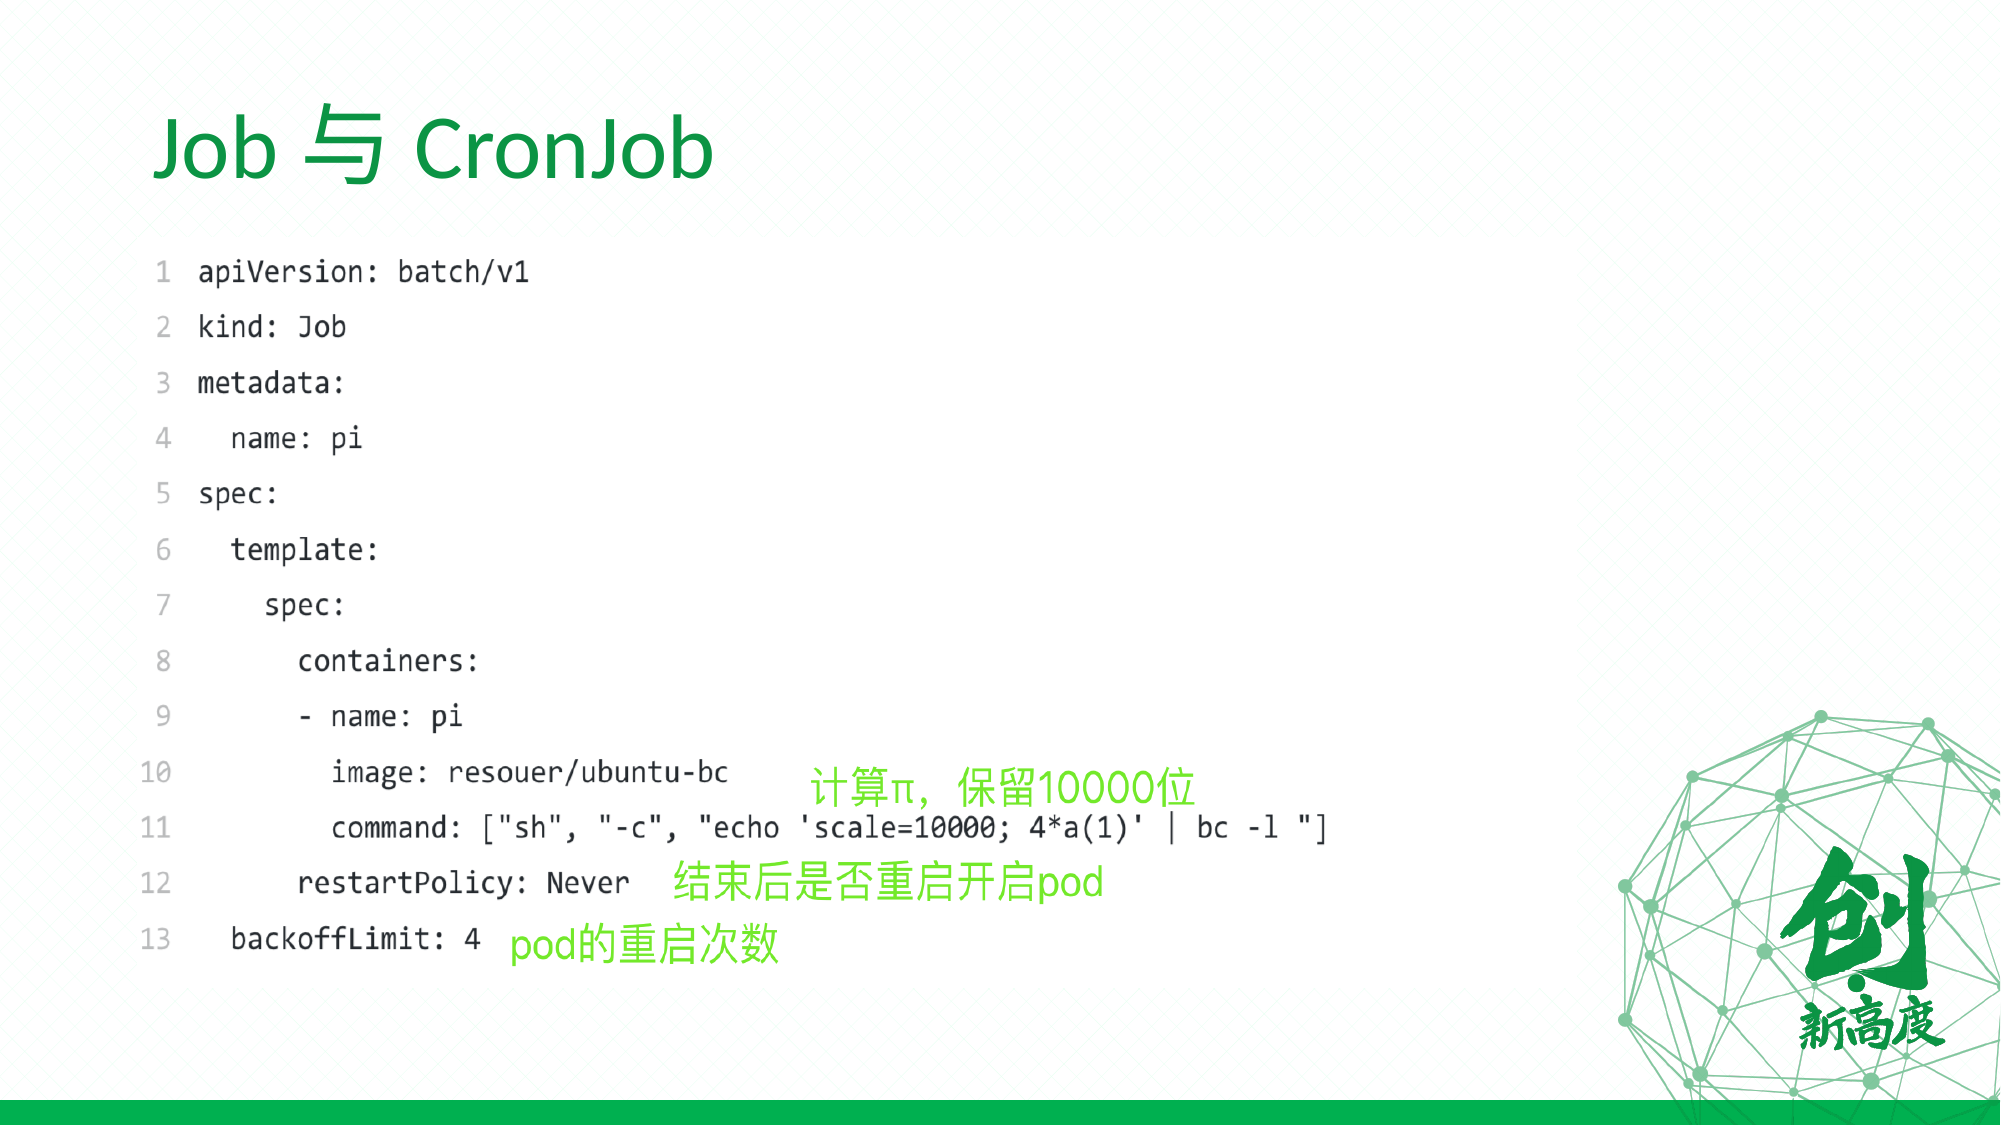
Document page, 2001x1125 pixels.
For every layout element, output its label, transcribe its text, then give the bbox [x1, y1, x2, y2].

title Job与CronJob [137, 59, 1863, 238]
picture [1618, 710, 2001, 1125]
picture [137, 237, 1577, 988]
